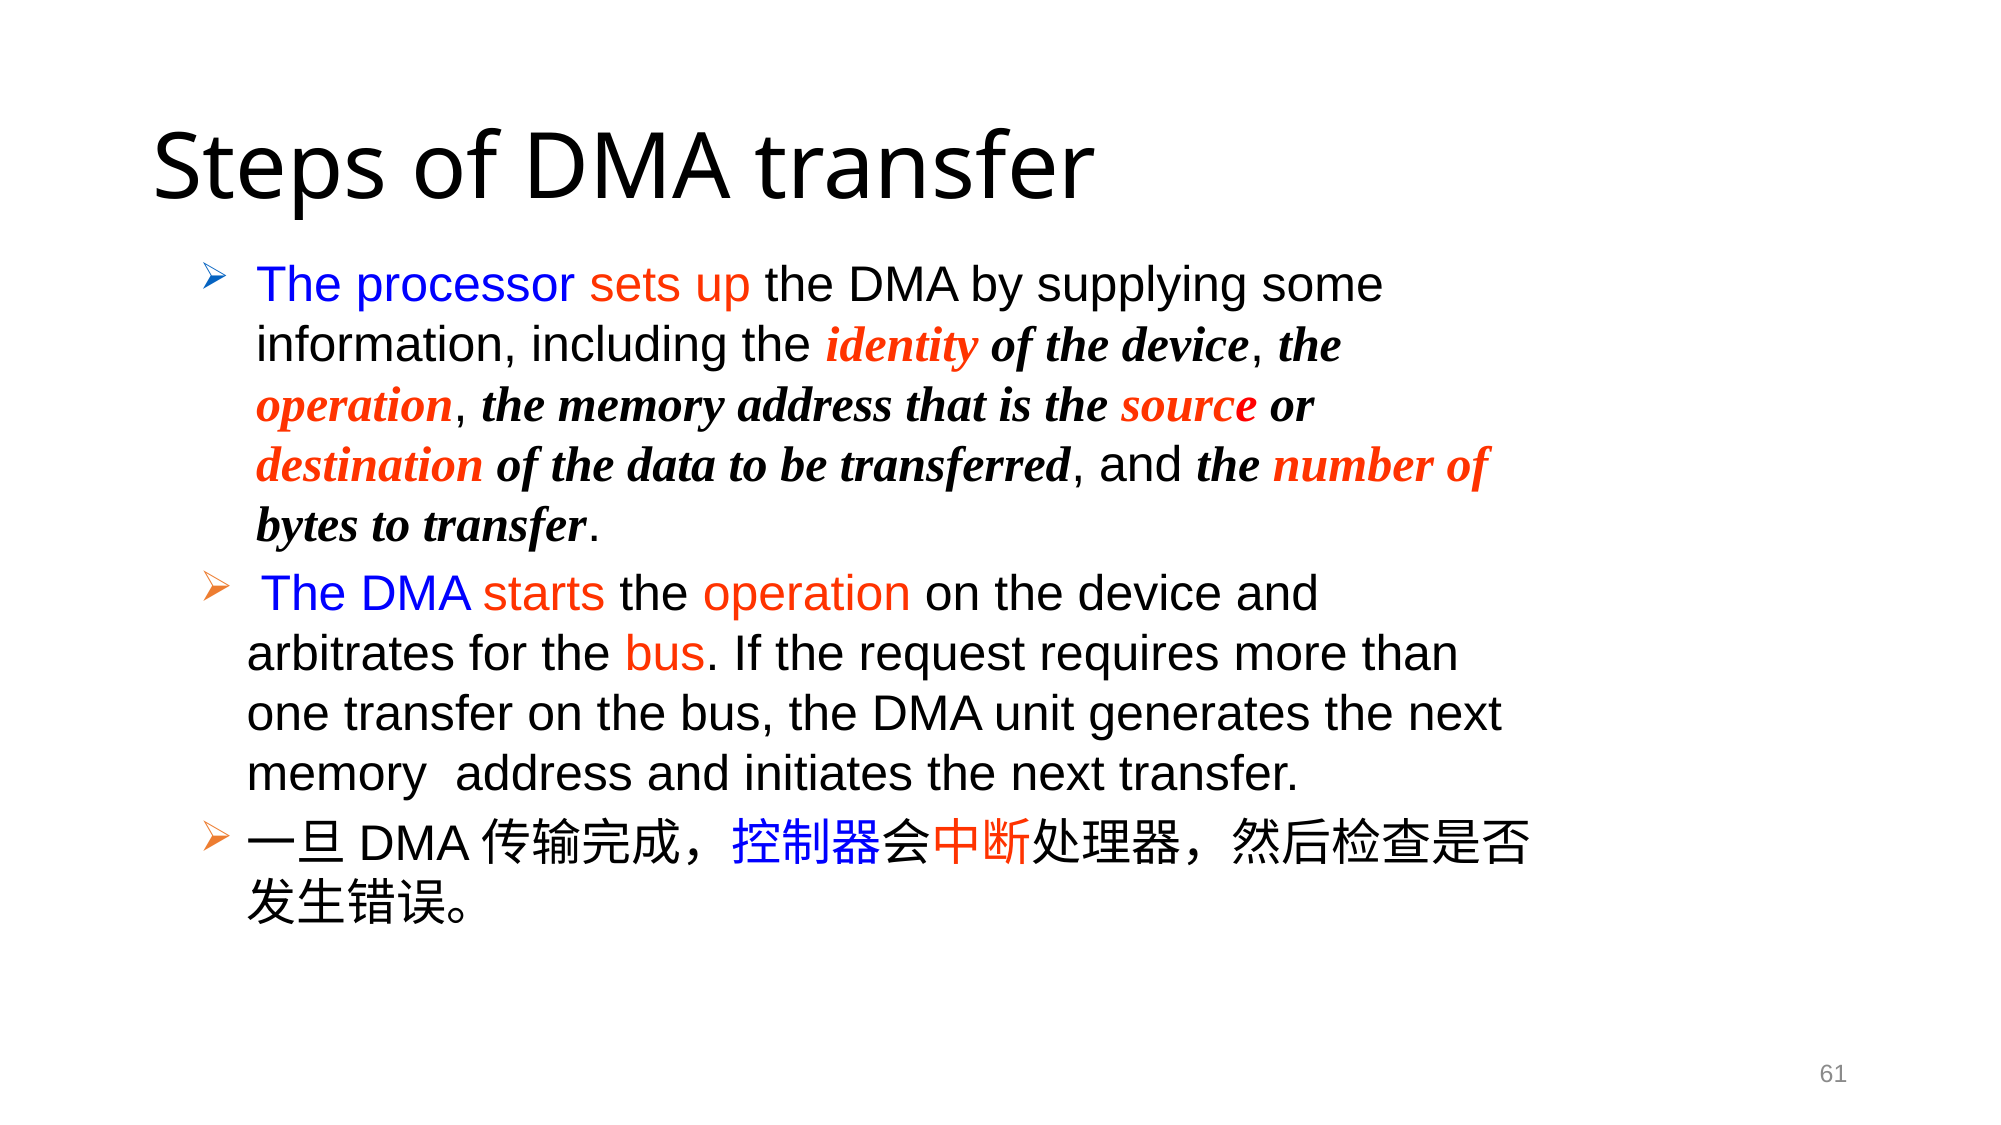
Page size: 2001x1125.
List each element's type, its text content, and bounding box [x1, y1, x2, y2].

text_box The processor sets up the DMA by supplying some information, including the identity of the device, the operation, the memory address that is the source or destination of the data to be transferred, and the number of bytes to transfer. The DMA starts the operation on the device and arbitrates for the bus. If the request requires more than one transfer on the bus, the DMA unit generates the next memory address and initiates the next transfer. 一旦DMA传输完成，控制器会中断处理器，然后检查是否发生错误。 [184, 243, 1556, 1021]
title Steps of DMA transfer [137, 59, 1863, 278]
slide_number 61 [1412, 1042, 1863, 1103]
